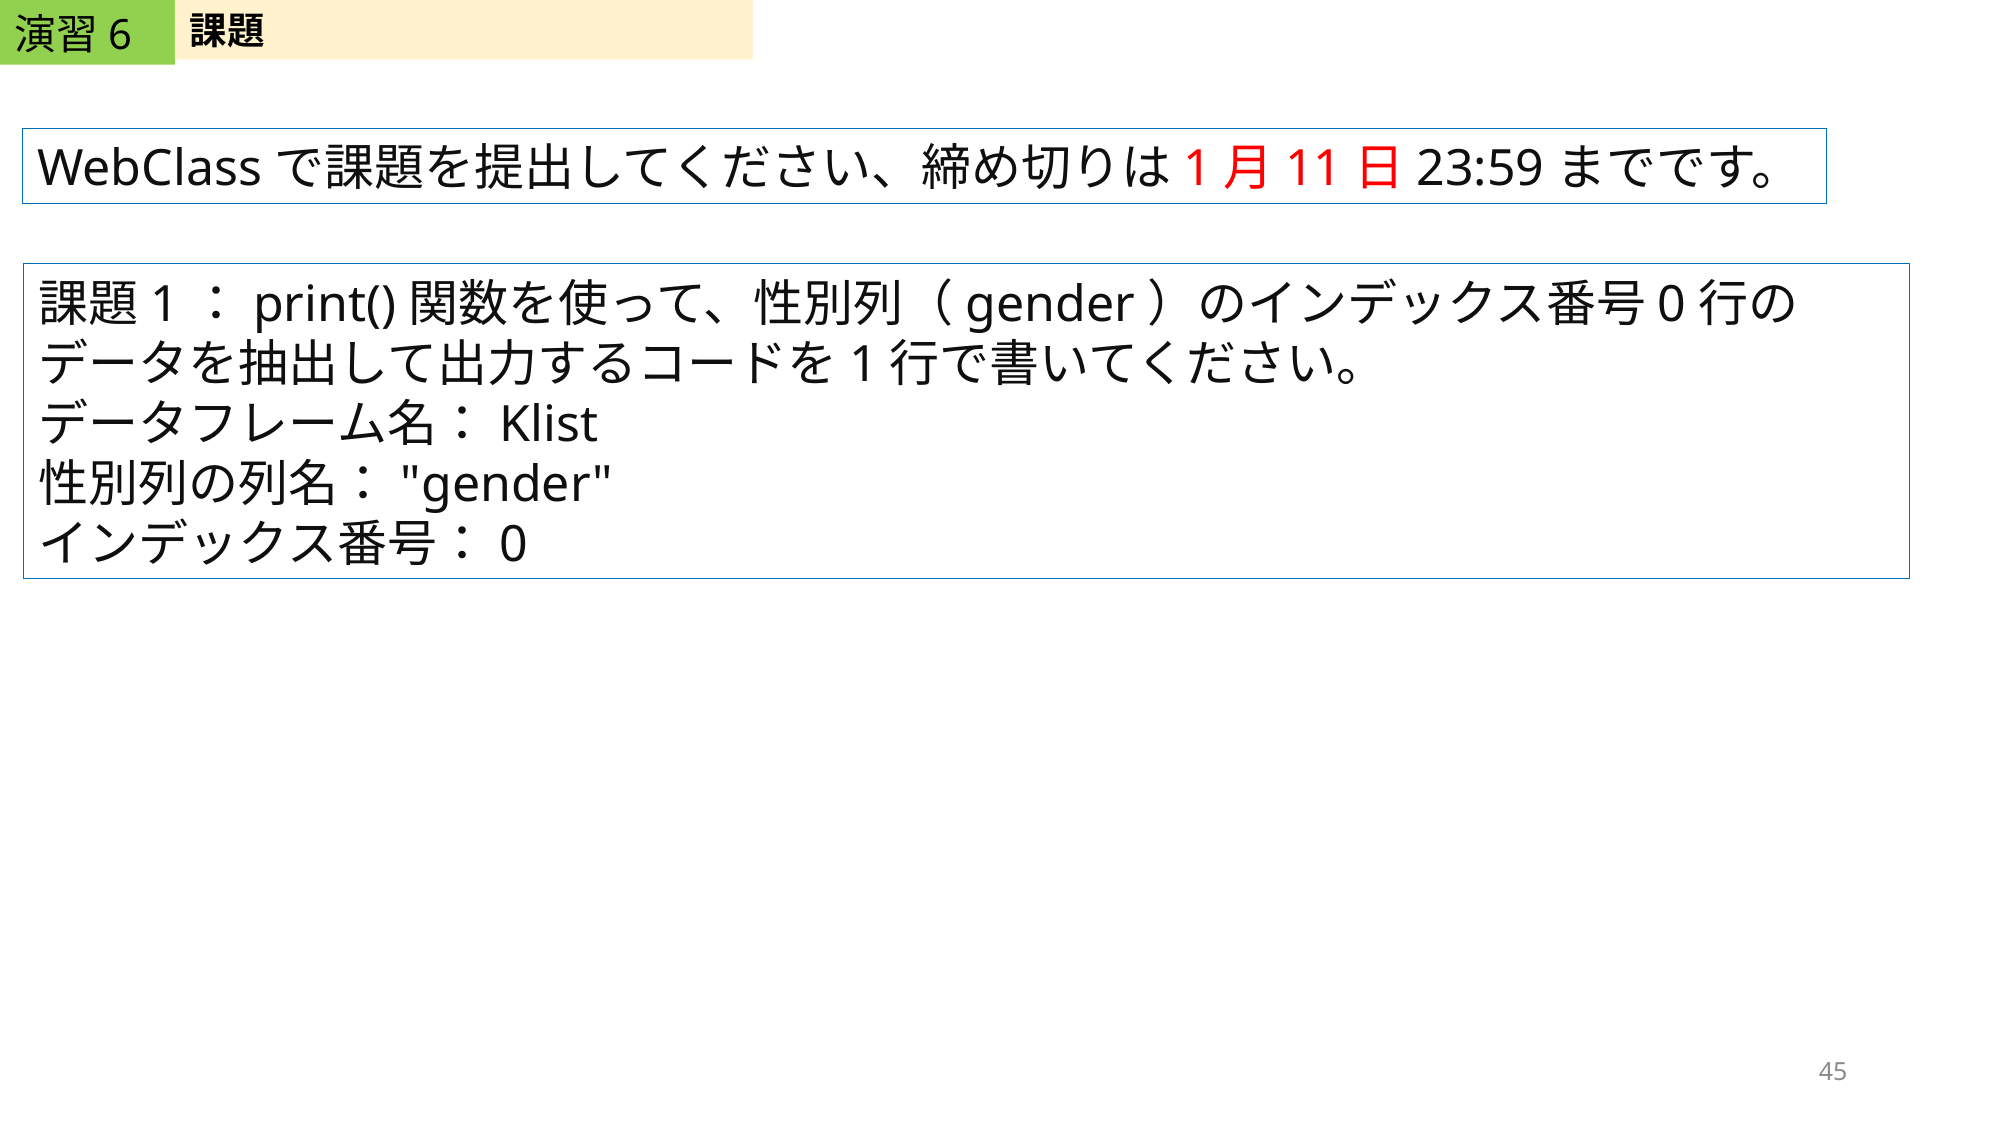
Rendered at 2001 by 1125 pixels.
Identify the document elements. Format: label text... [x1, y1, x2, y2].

text_box 課題 [174, 0, 753, 60]
text_box 課題1：print()関数を使って、性別列（gender）のインデックス番号0行のデータを抽出して出力するコードを1行で書いてください。 データフレーム名：Klist 性別列の列名："gender" インデックス番号：0 [23, 263, 1910, 579]
slide_number 45 [1412, 1042, 1863, 1103]
text_box WebClassで課題を提出してください、締め切りは1月11日23:59までです。 [22, 128, 1827, 204]
text_box 演習6 [0, 0, 175, 65]
